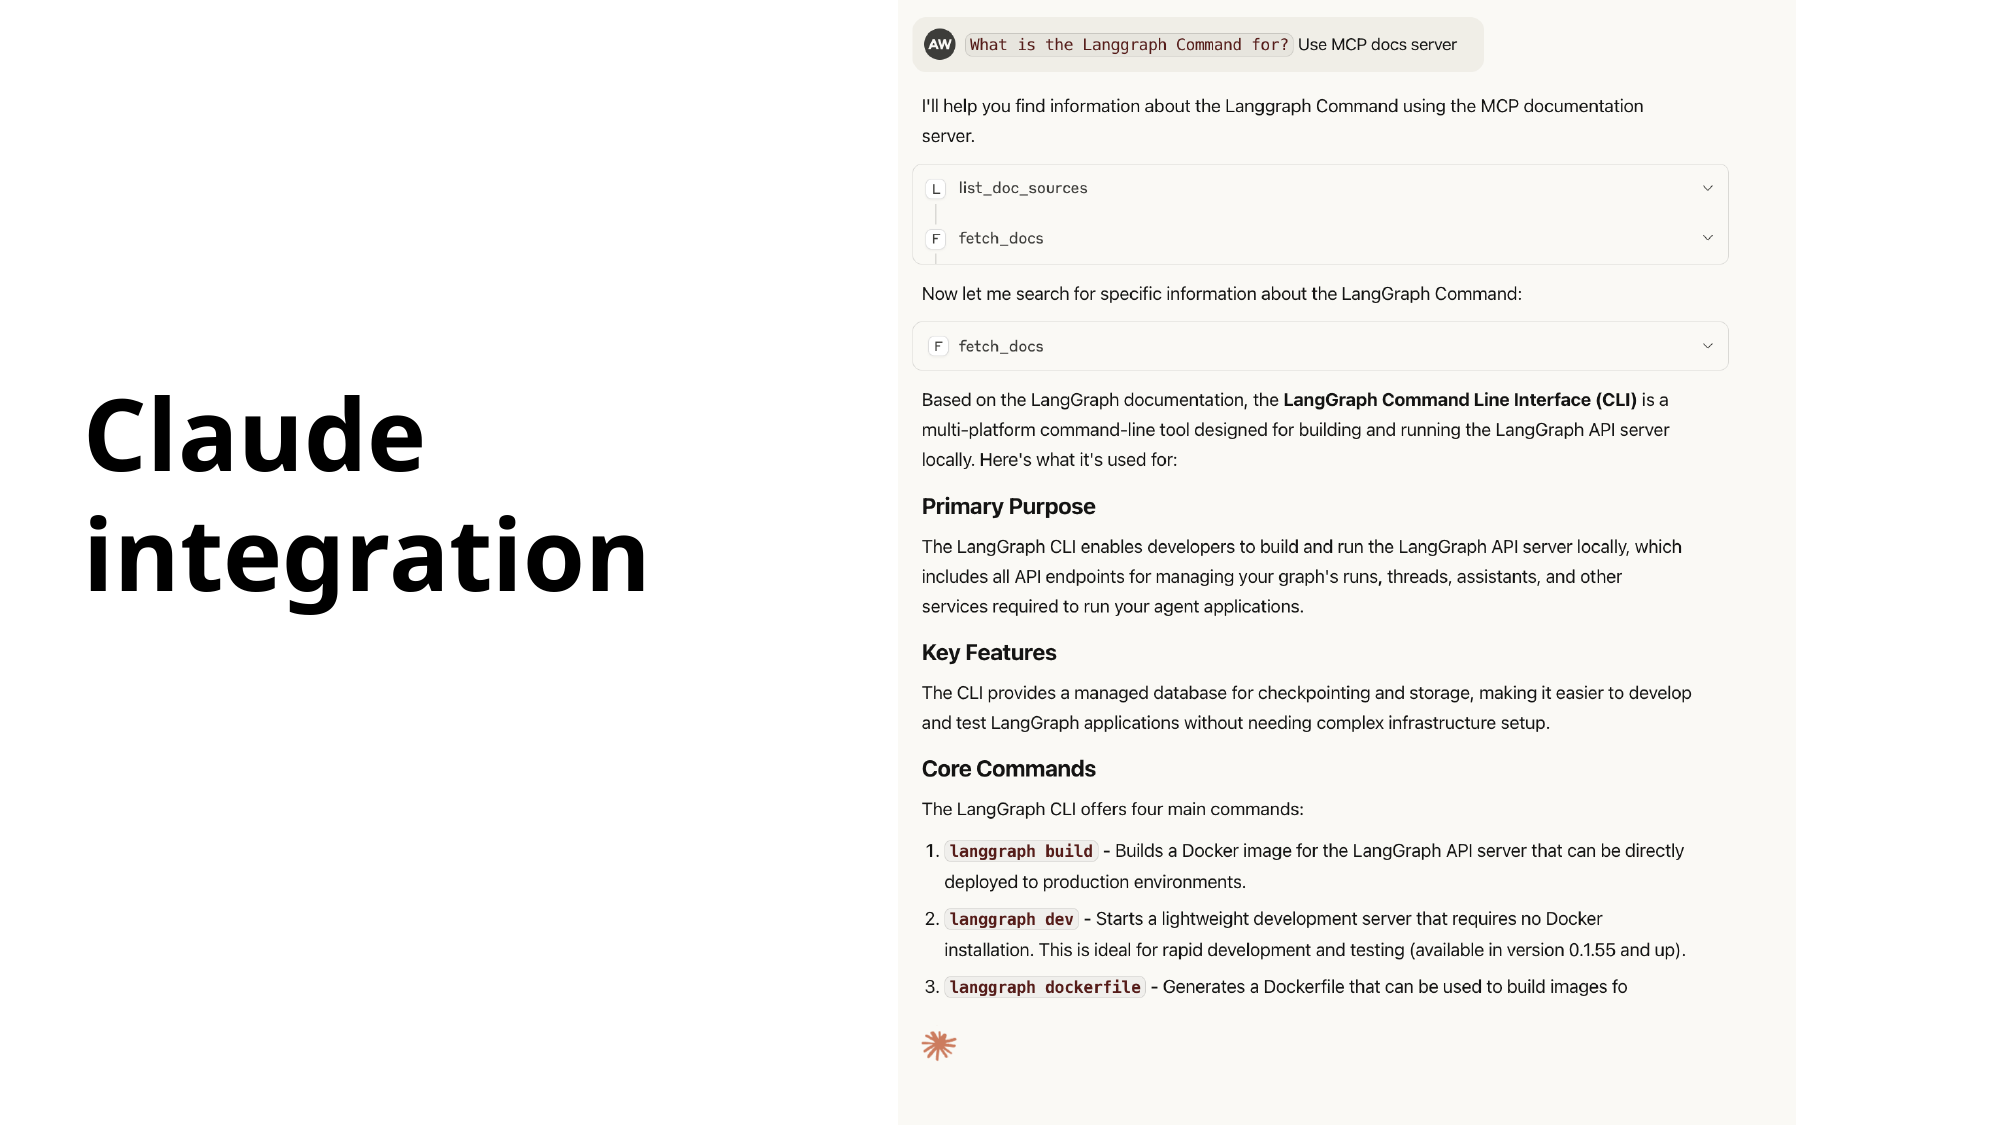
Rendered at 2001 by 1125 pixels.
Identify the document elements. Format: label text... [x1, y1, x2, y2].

picture [898, 0, 1796, 1125]
title Claude integration [68, 428, 727, 619]
